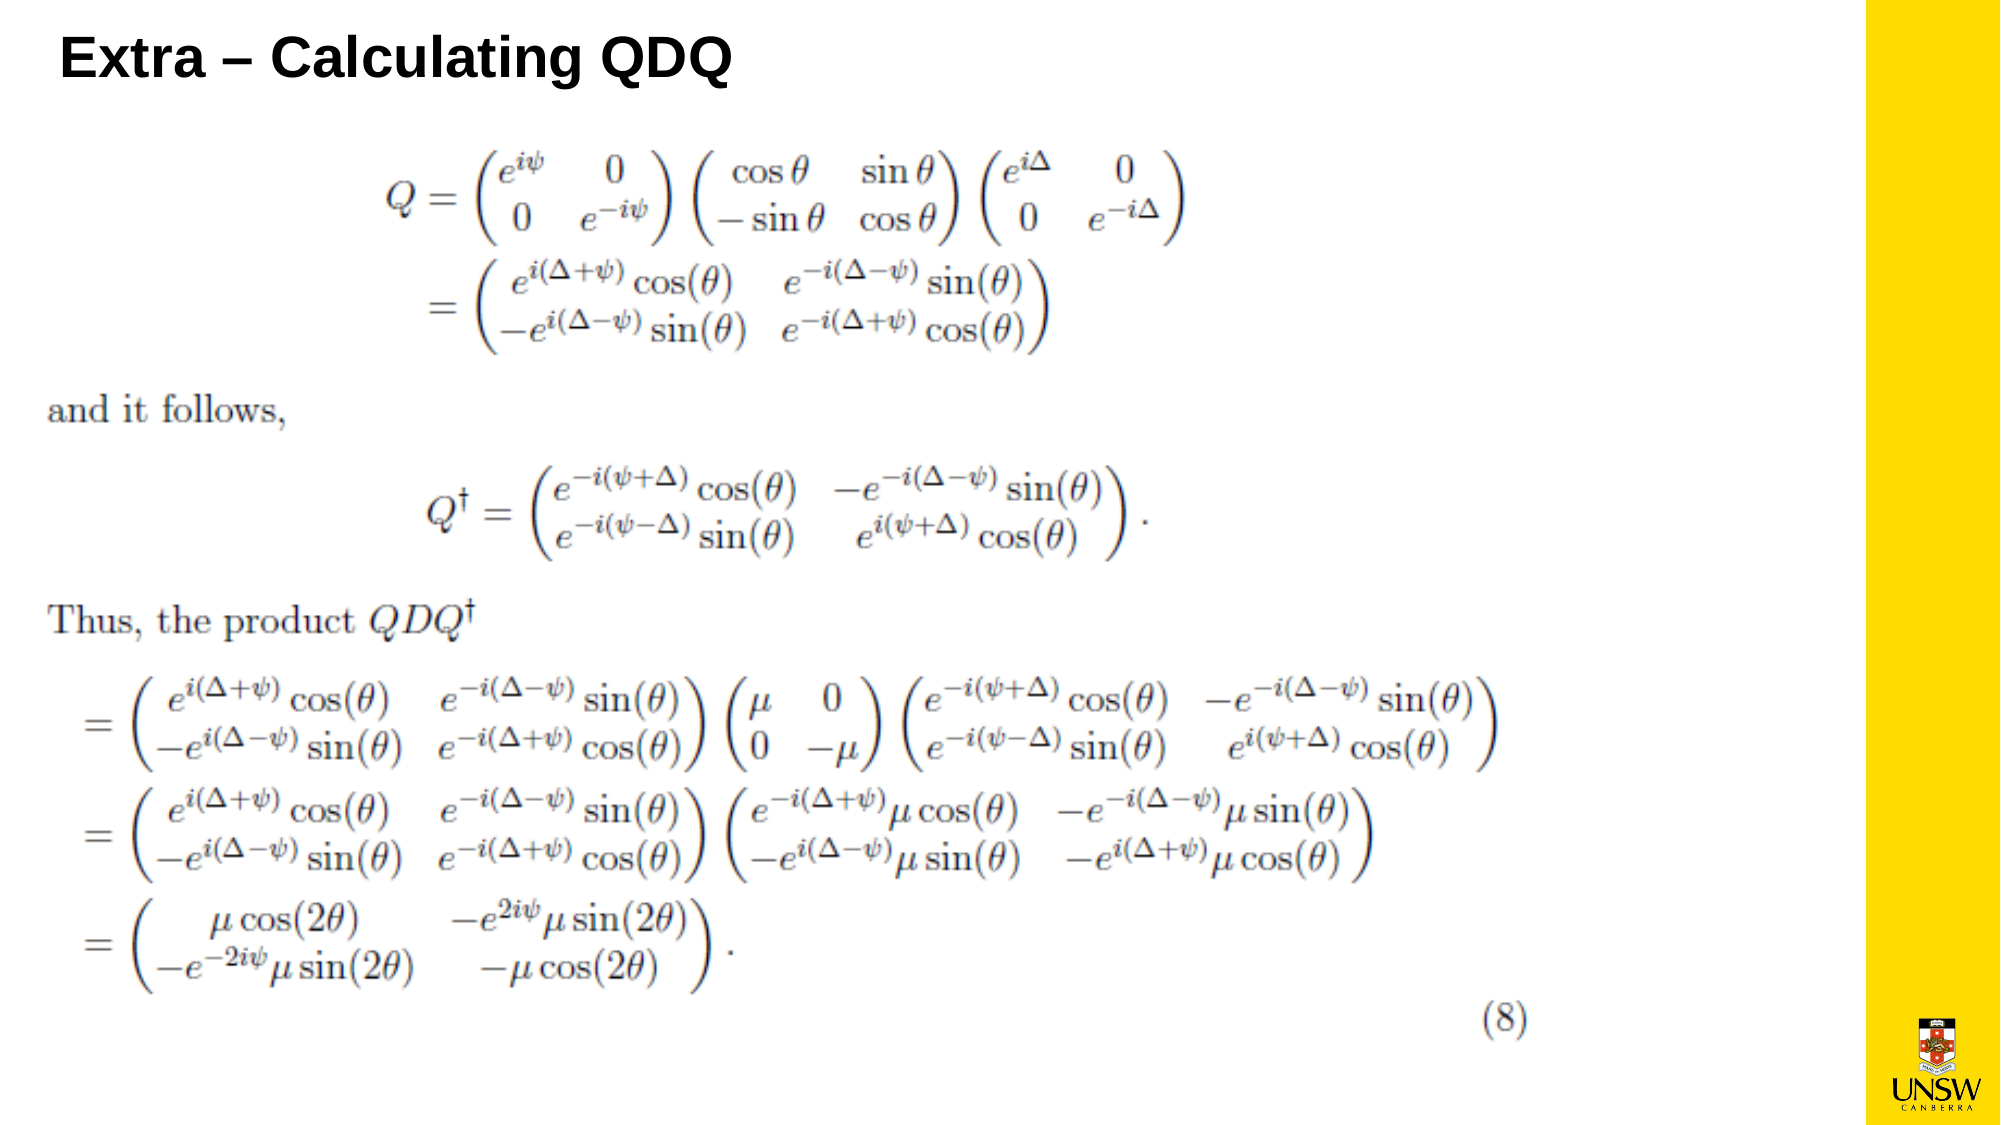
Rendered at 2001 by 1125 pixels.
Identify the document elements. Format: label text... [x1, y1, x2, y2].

picture [44, 114, 1557, 1088]
text_box Extra – Calculating QDQ [44, 3, 1775, 115]
picture [1888, 1007, 1986, 1122]
